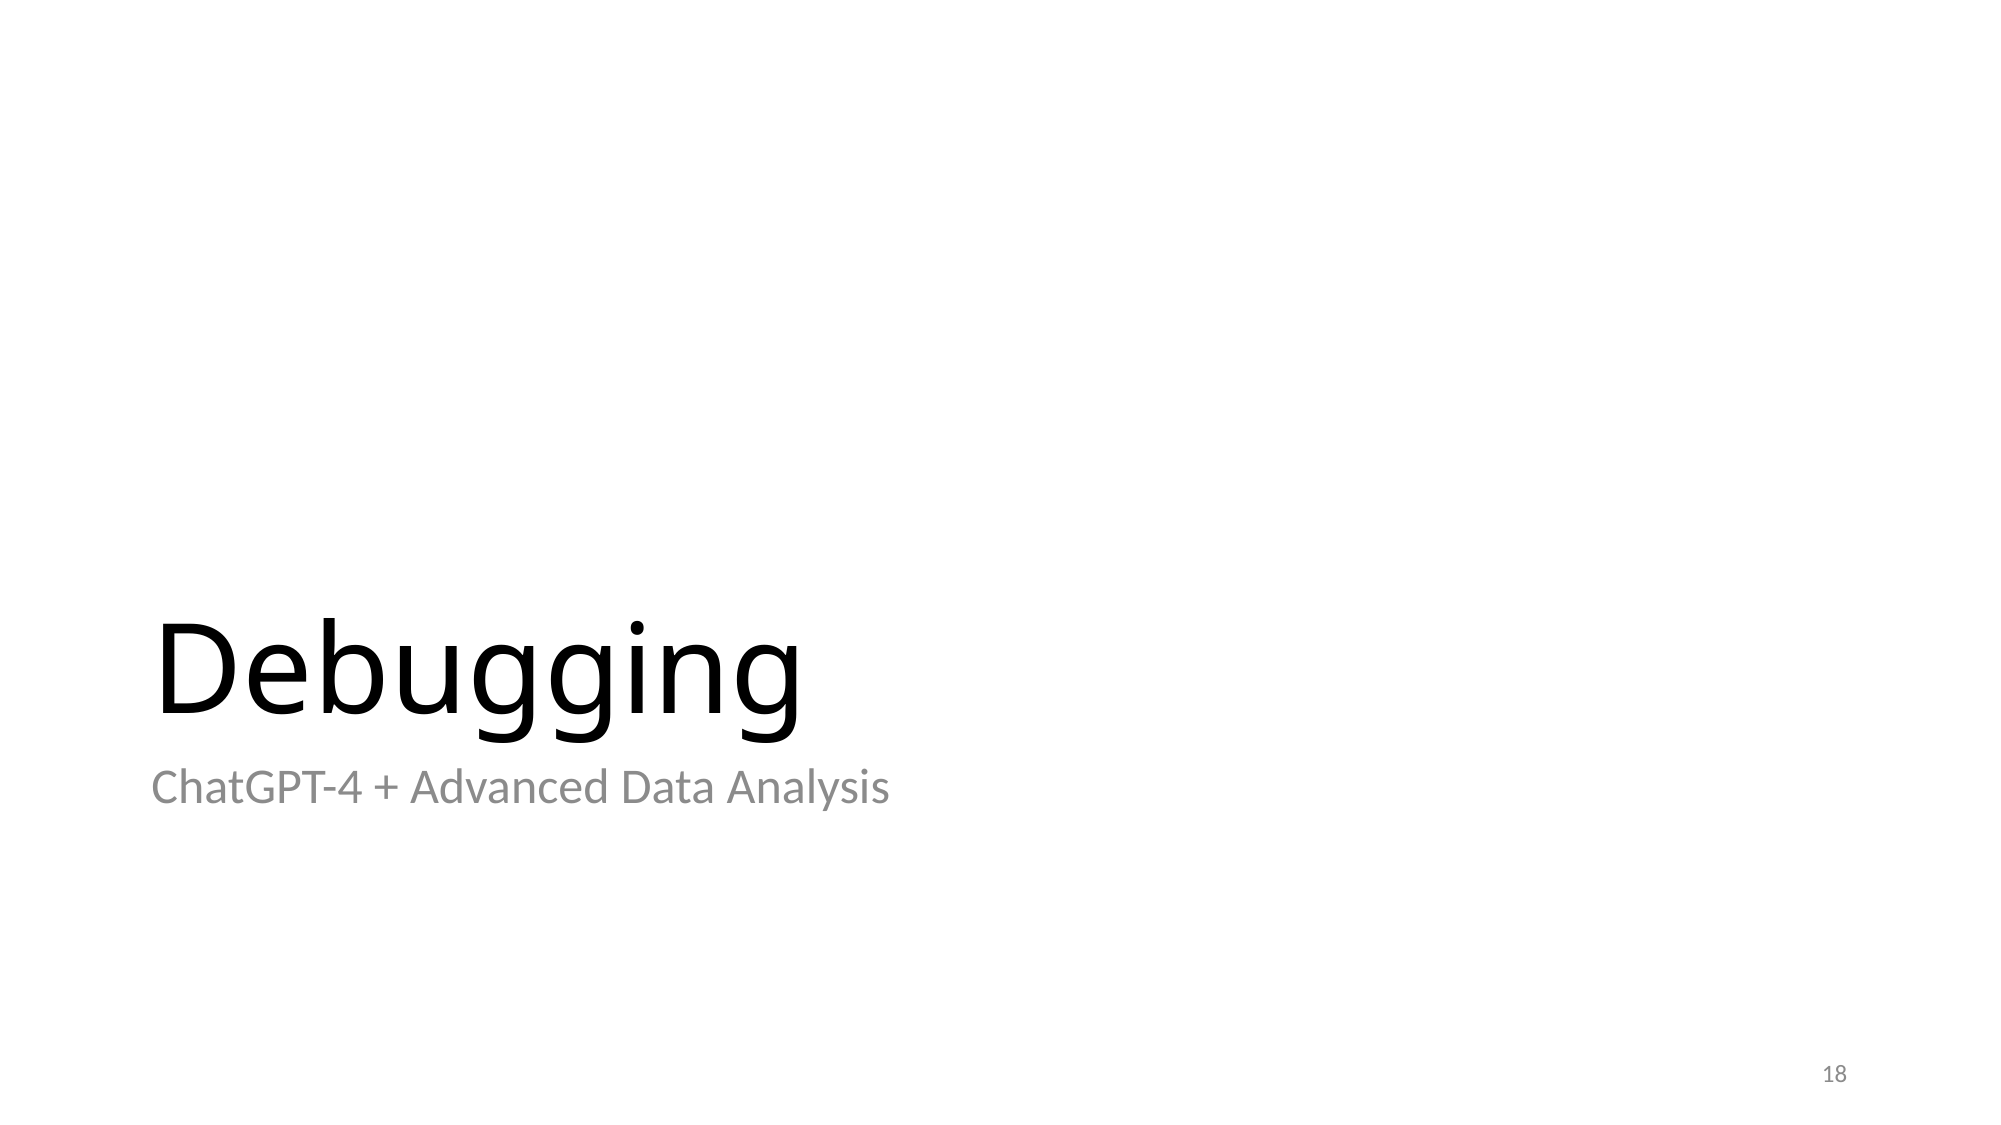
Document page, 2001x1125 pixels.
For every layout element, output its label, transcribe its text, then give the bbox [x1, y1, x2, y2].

title Debugging [136, 280, 1862, 749]
list ChatGPT-4 + Advanced Data Analysis [136, 752, 1862, 999]
slide_number 18 [1412, 1042, 1863, 1103]
